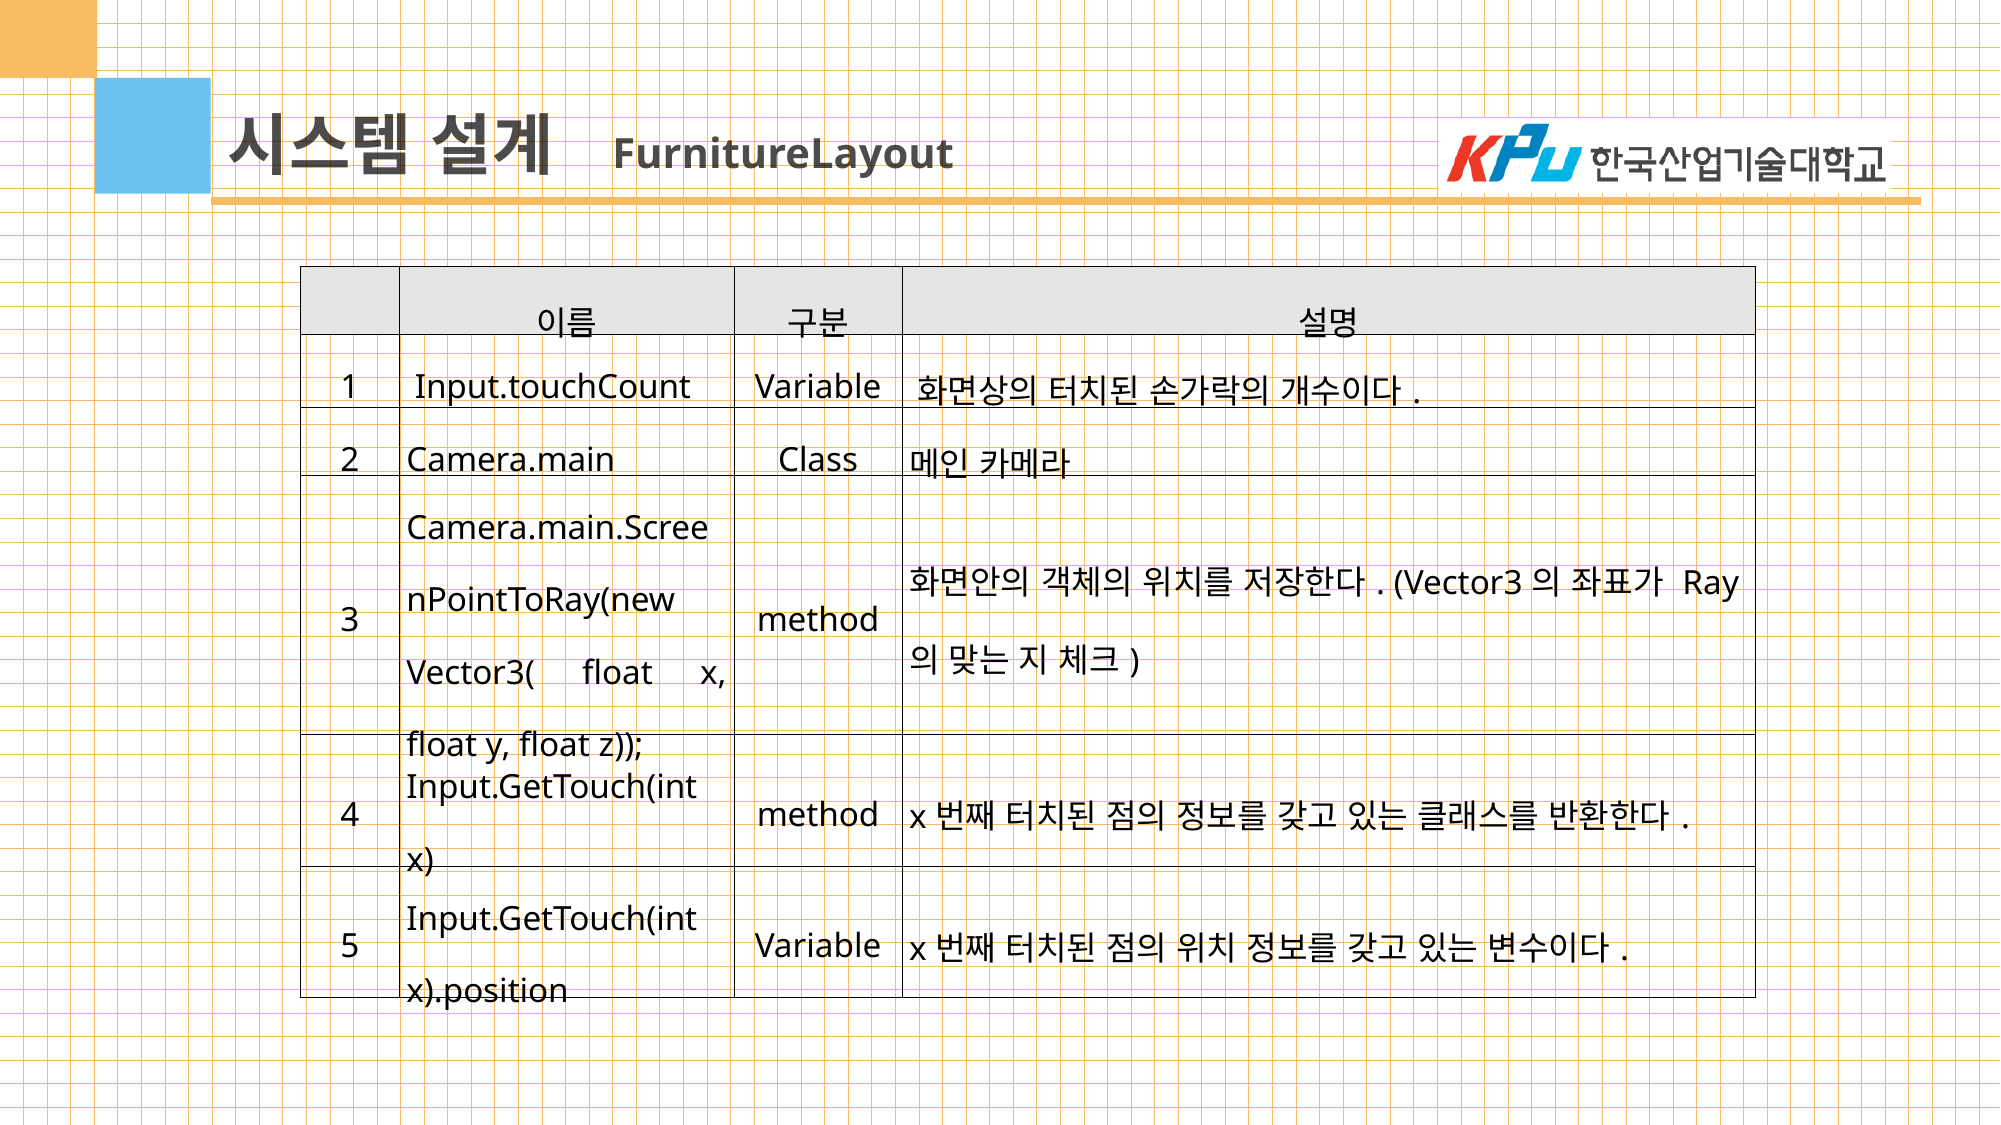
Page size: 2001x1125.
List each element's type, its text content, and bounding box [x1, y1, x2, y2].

table_cell Camera.main [400, 408, 734, 475]
table_cell 화면안의 객체의 위치를 저장한다. (Vector3의 좌표가 Ray의 맞는 지 체크) [903, 476, 1755, 734]
table_cell 화면상의 터치된 손가락의 개수이다. [903, 335, 1755, 407]
text_box [0, 0, 2000, 1125]
table_cell 메인 카메라 [903, 408, 1755, 475]
table_cell x번째 터치된 점의 정보를 갖고 있는 클래스를 반환한다. [903, 735, 1755, 866]
table_cell 3 [301, 476, 399, 734]
table_header 이름 [400, 267, 734, 334]
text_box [0, 0, 213, 194]
table_cell Variable [735, 335, 902, 407]
text_box [1756, 392, 2000, 468]
table_cell Class [735, 408, 902, 475]
table_cell Camera.main.ScreenPointToRay(new Vector3( float x, float y, float z)); [400, 476, 734, 734]
table_cell 2 [301, 408, 399, 475]
table_cell Input.GetTouch(int x).position [400, 867, 734, 997]
picture [1438, 118, 1892, 193]
table_cell 4 [301, 735, 399, 866]
table_cell method [735, 476, 902, 734]
table_cell 5 [301, 867, 399, 997]
table_header 구분 [735, 267, 902, 334]
table_cell Input.touchCount [400, 335, 734, 407]
table_header 설명 [903, 267, 1755, 334]
table_cell Variable [735, 867, 902, 997]
text_box 시스템 설계 [213, 95, 1018, 190]
table_cell method [735, 735, 902, 866]
table_cell Input.GetTouch(int x) [400, 735, 734, 866]
table_cell x번째 터치된 점의 위치 정보를 갖고 있는 변수이다. [903, 867, 1755, 997]
table_header [301, 267, 399, 334]
table_cell 1 [301, 335, 399, 407]
text_box FurnitureLayout [597, 119, 1403, 185]
